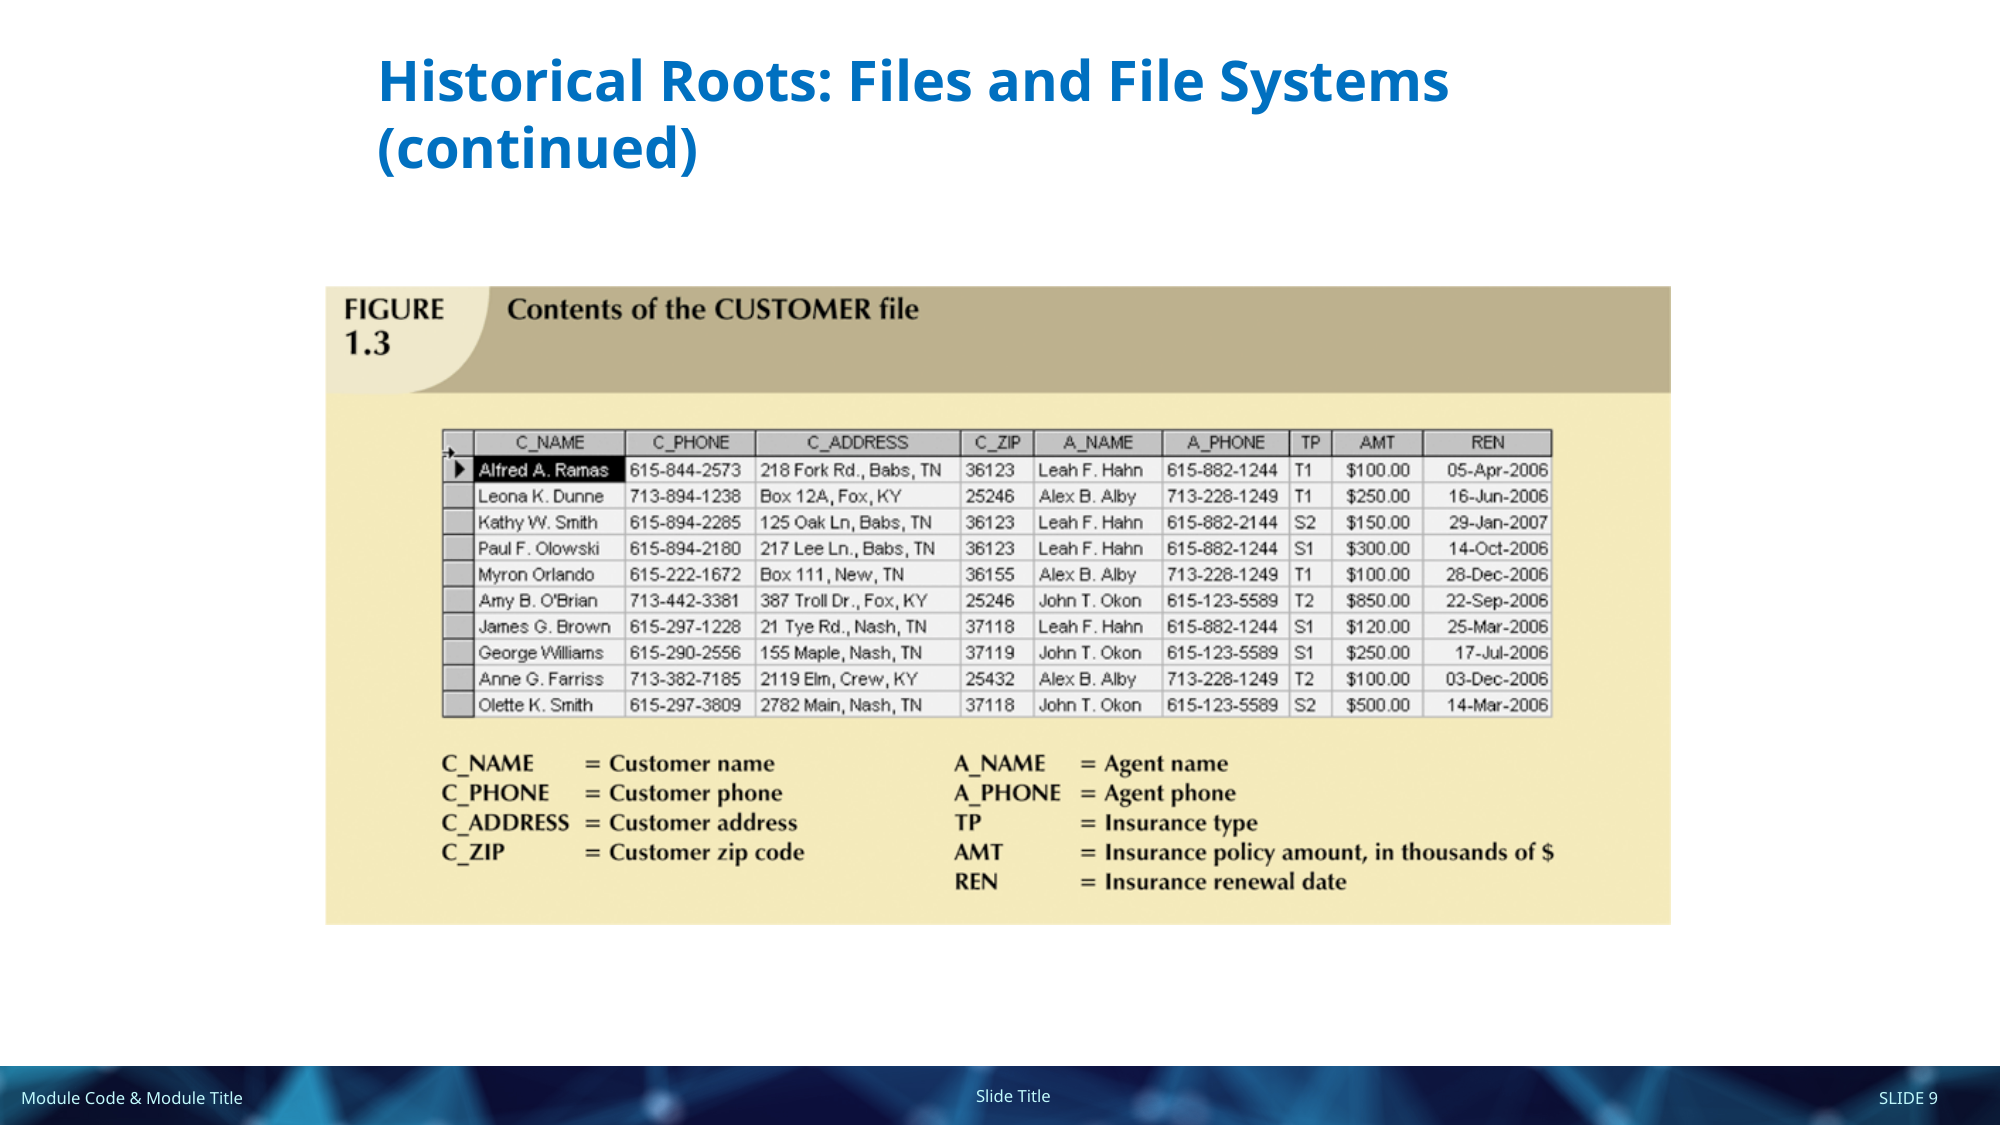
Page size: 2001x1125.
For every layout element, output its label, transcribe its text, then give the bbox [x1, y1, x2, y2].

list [325, 286, 1671, 925]
title Historical Roots: Files and File Systems (continued) [362, 37, 1638, 188]
picture [0, 1066, 2000, 1125]
